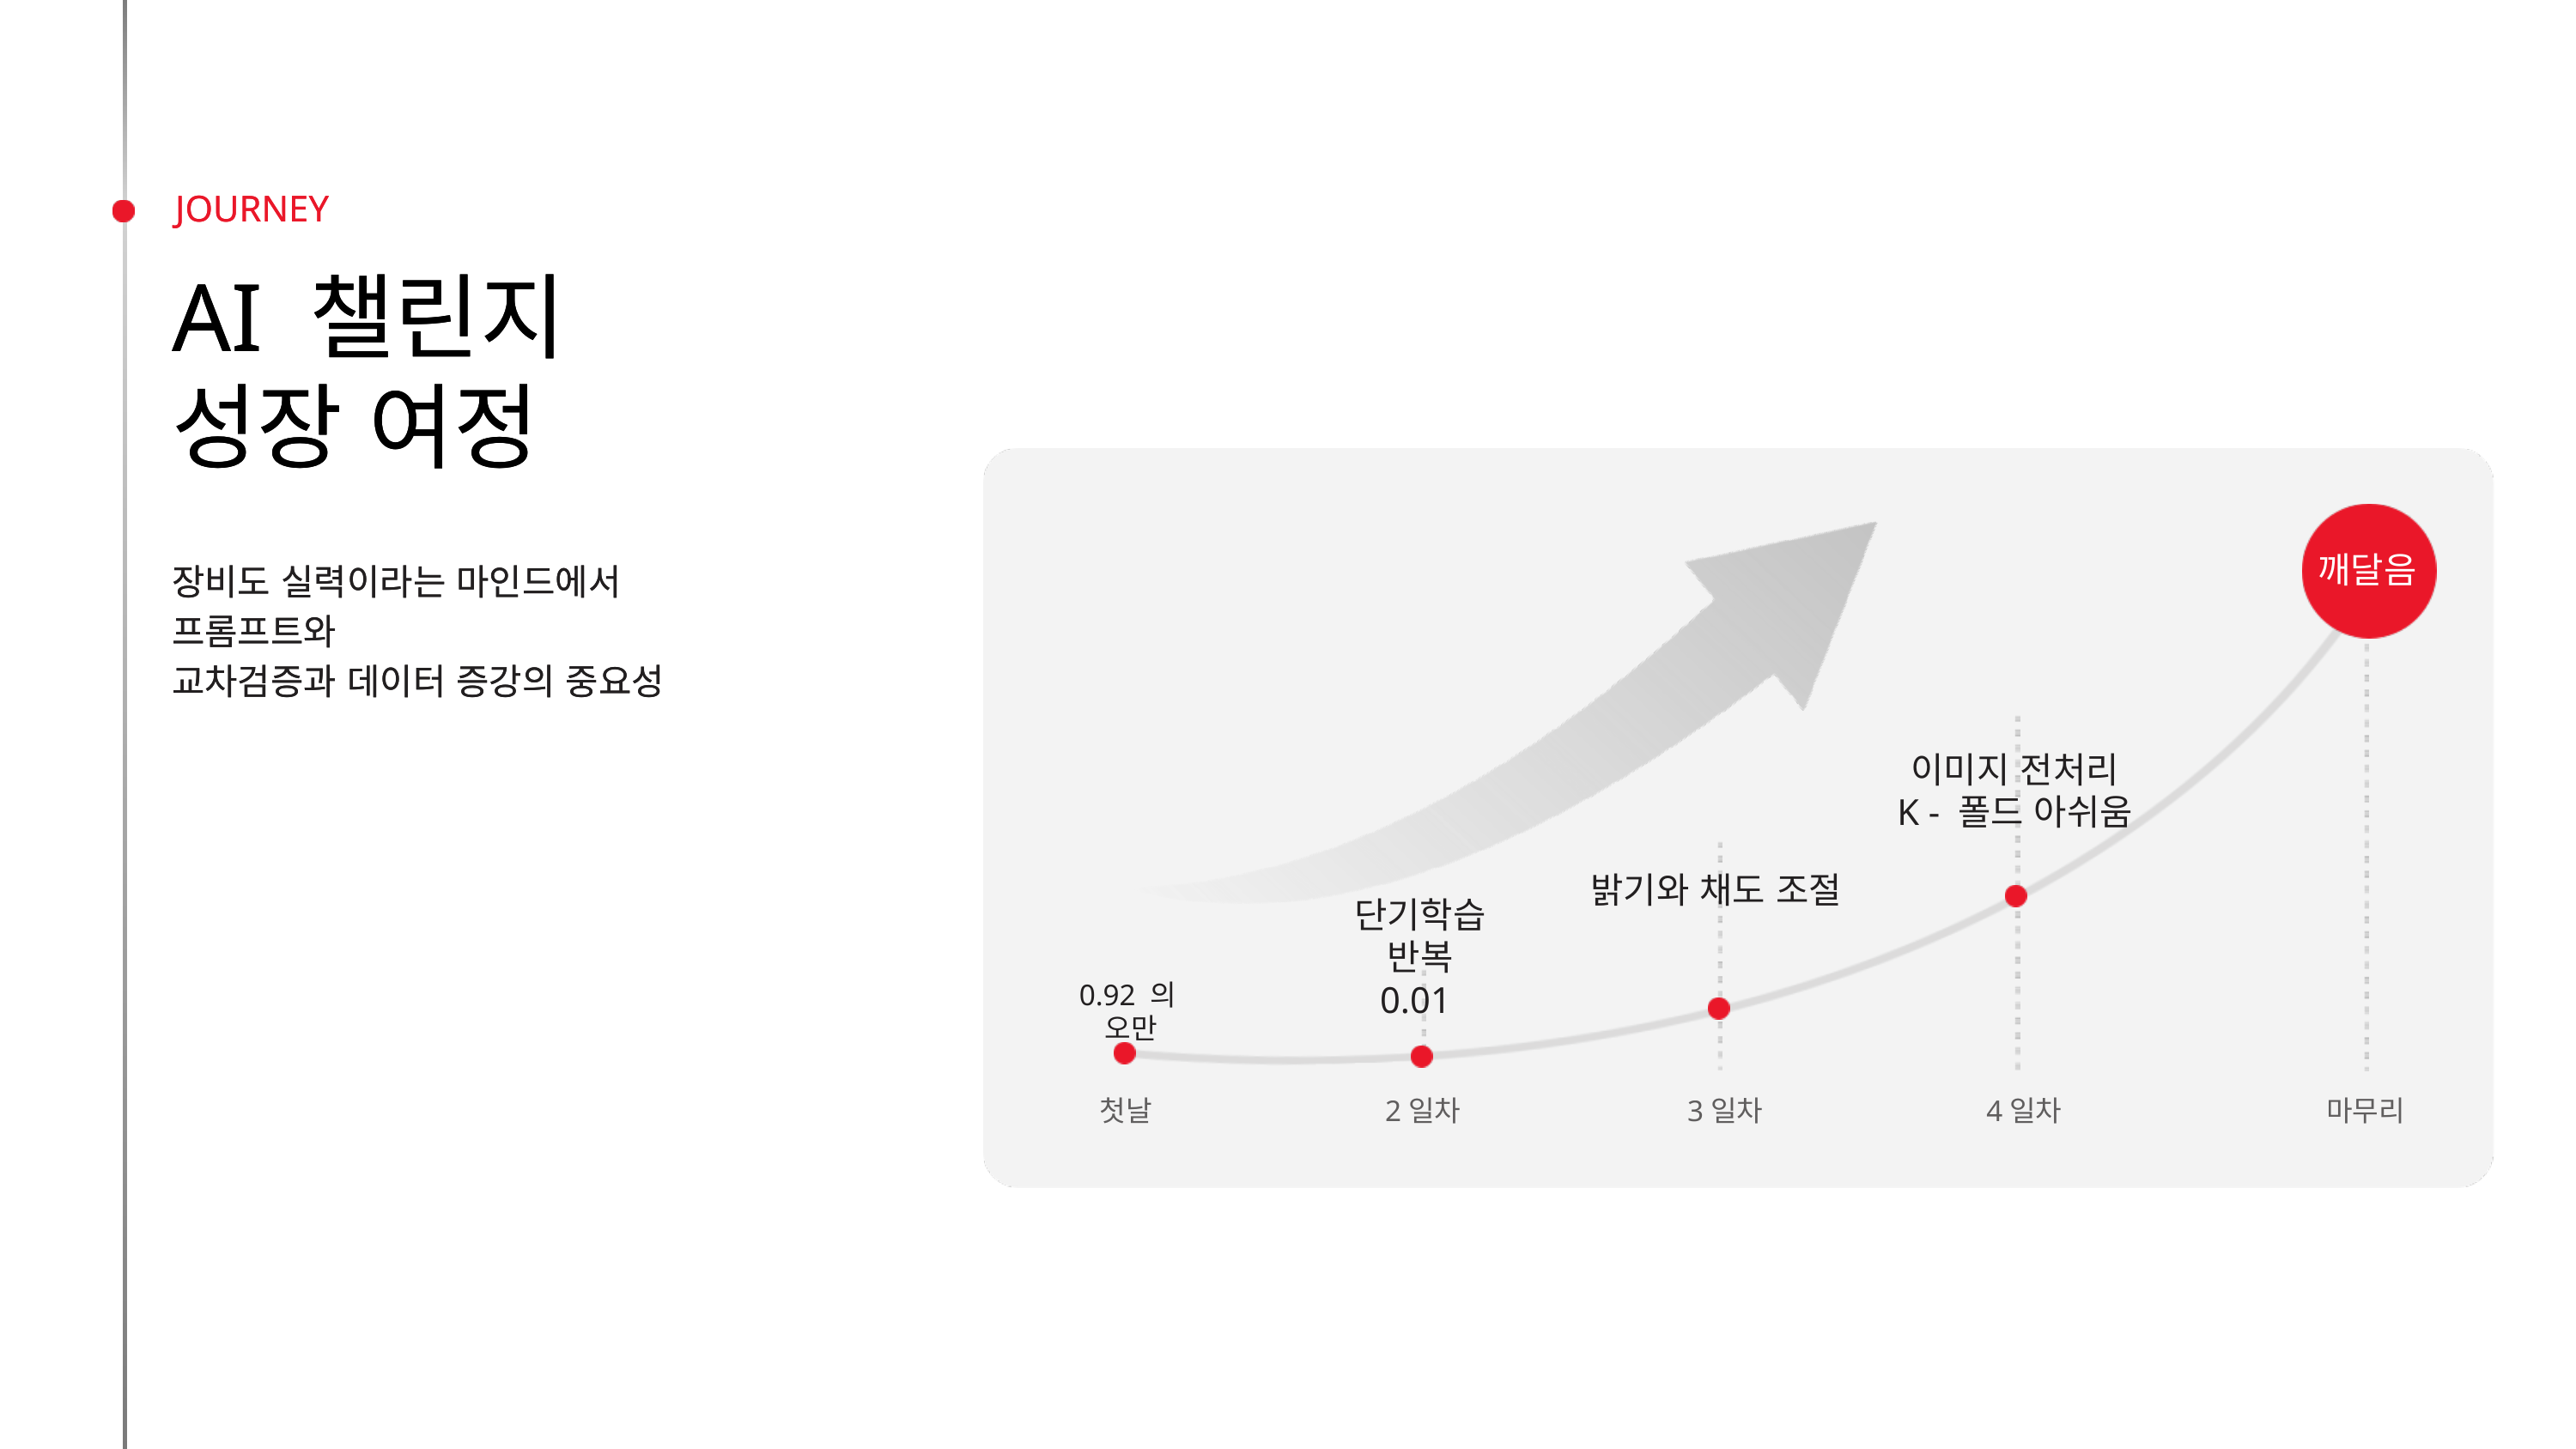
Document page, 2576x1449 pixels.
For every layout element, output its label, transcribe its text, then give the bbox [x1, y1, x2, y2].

picture [112, 0, 135, 1449]
text_box AI 챌린지 성장 여정 [172, 263, 736, 505]
text_box JOURNEY [175, 184, 754, 234]
picture [983, 318, 2576, 1188]
text_box 장비도 실력이라는 마인드에서 프롬프트와 교차검증과 데이터 증강의 중요성 [172, 552, 725, 703]
